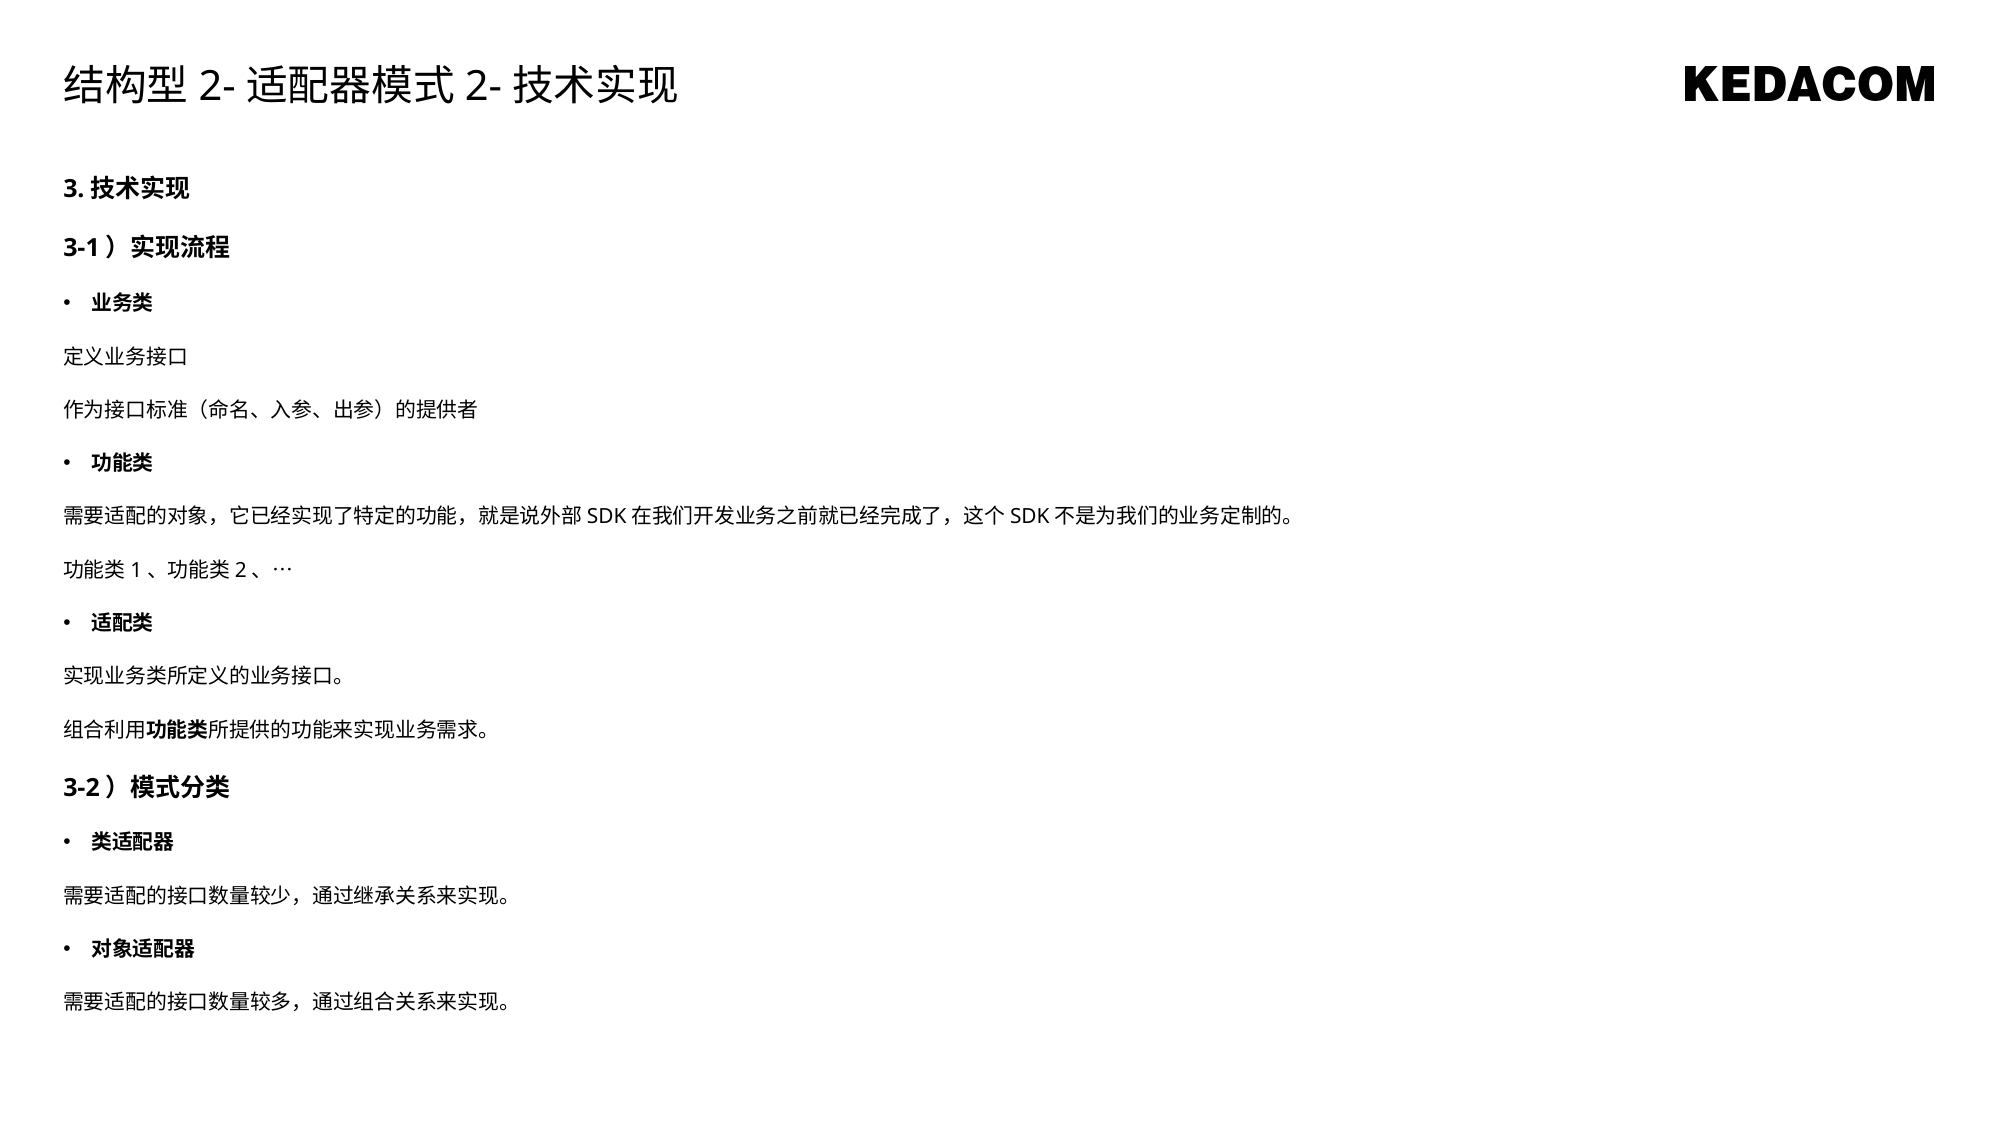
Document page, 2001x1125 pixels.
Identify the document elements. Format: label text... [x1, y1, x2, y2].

picture [1685, 66, 1934, 101]
list 3.技术实现 3-1）实现流程 业务类 定义业务接口 作为接口标准（命名、入参、出参）的提供者 功能类 需要适配的对象，它已经实现了特定的功能，就是说外部SDK在我们开发业务之前就已经完成了，这个SDK不是为我们的业务定制的。 功能类1、功能类2、… 适配类 实现业务类所定义的业务接口。 组合利用功能类所提供的功能来实现业务需求。 3-2）模式分类 类适配器 需要适配的接口数量较少，通过继承关系来实现。 对象适配器 需要适配的接口数量较多，通过组合关系来实现。 [48, 155, 1950, 1059]
list 结构型2-适配器模式2-技术实现 [48, 51, 1661, 151]
